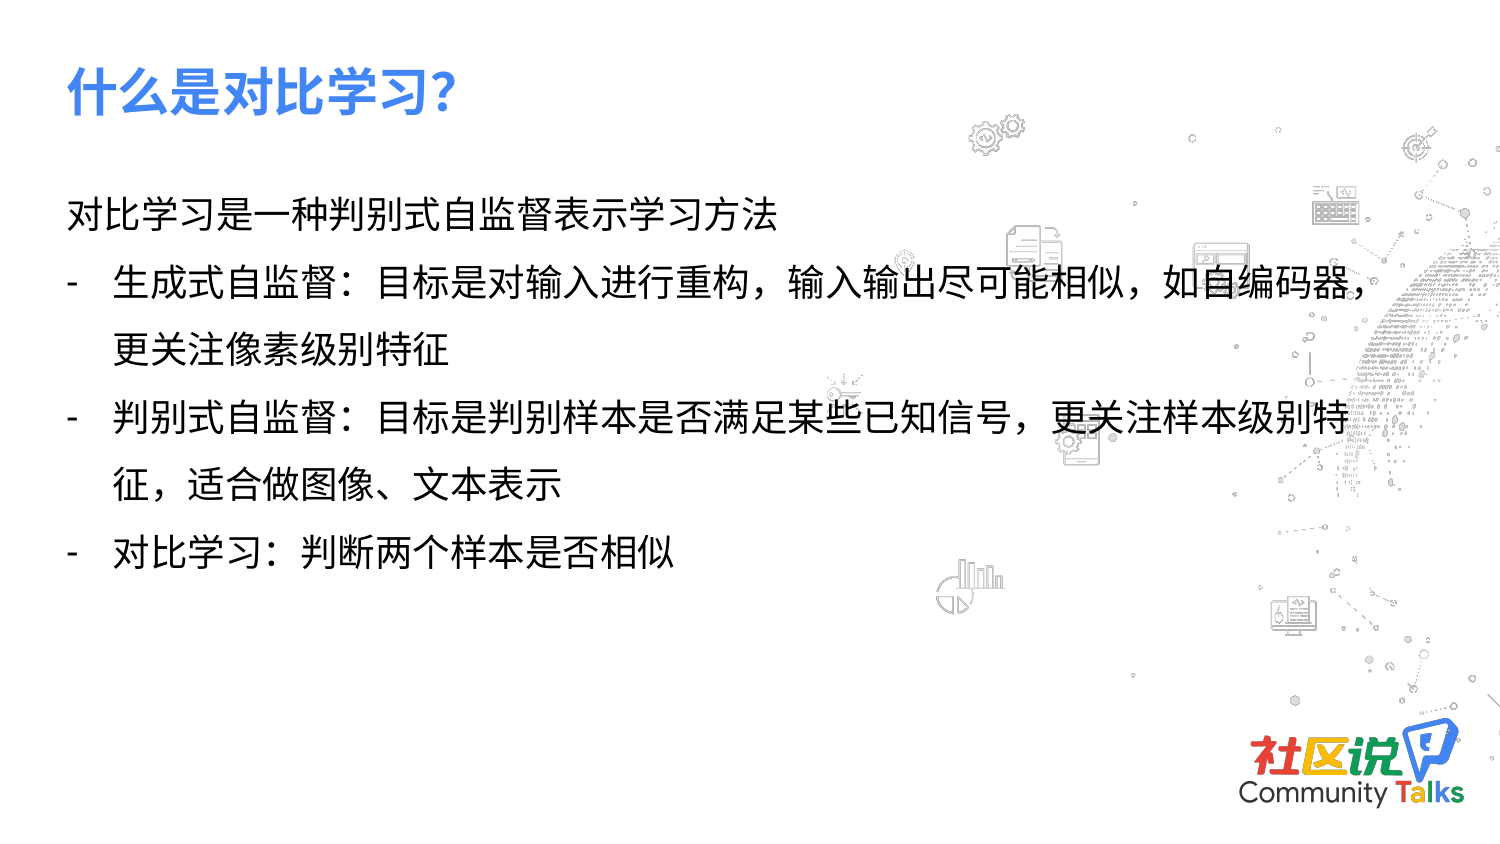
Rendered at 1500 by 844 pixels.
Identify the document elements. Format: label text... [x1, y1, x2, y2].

picture [827, 112, 1500, 810]
text_box 什么是对比学习？ [51, 44, 762, 137]
text_box 对比学习是一种判别式自监督表示学习方法 生成式自监督：目标是对输入进行重构，输入输出尽可能相似，如自编码器，更关注像素级别特征 判别式自监督：目标是判别样本是否满足某些已知信号，更关注样本级别特征，适合做图像、文本表示 对比学习：判断两个样本是否相似 [51, 153, 822, 589]
